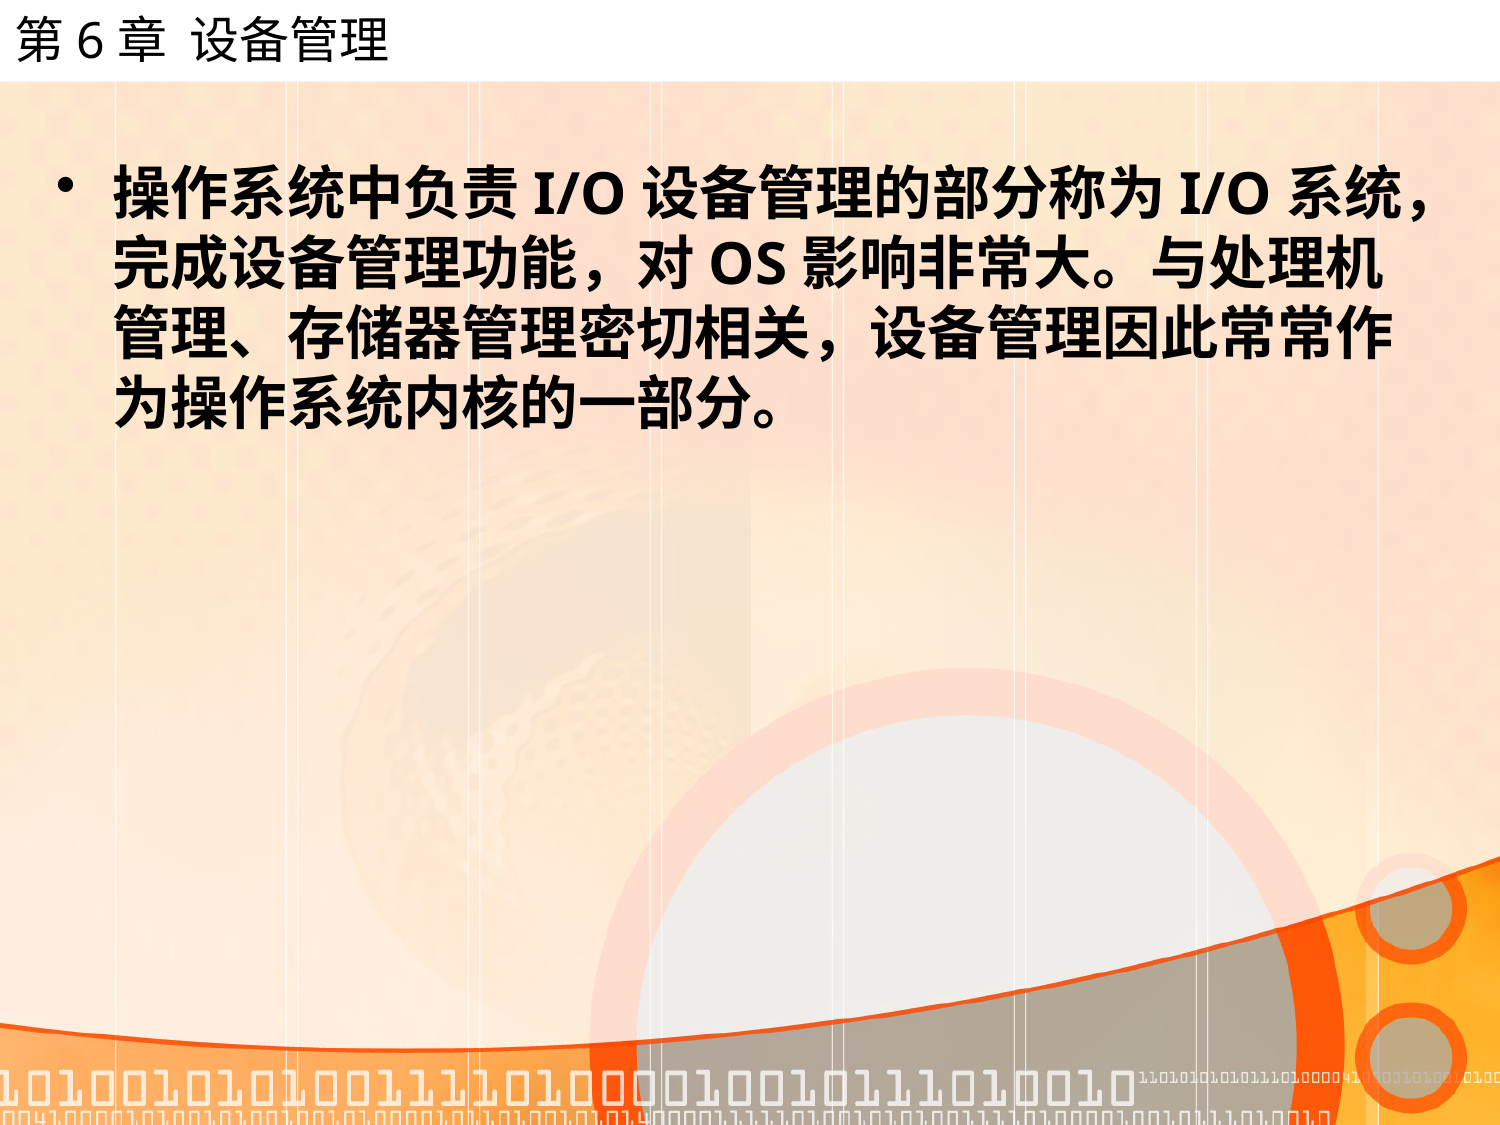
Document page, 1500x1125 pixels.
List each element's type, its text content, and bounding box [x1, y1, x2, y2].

list 操作系统中负责I/O设备管理的部分称为I/O系统，完成设备管理功能，对OS影响非常大。与处理机管理、存储器管理密切相关，设备管理因此常常作为操作系统内核的一部分。 [40, 148, 1424, 906]
picture [0, 82, 1500, 1125]
title 第6章 设备管理 [0, 0, 1313, 79]
